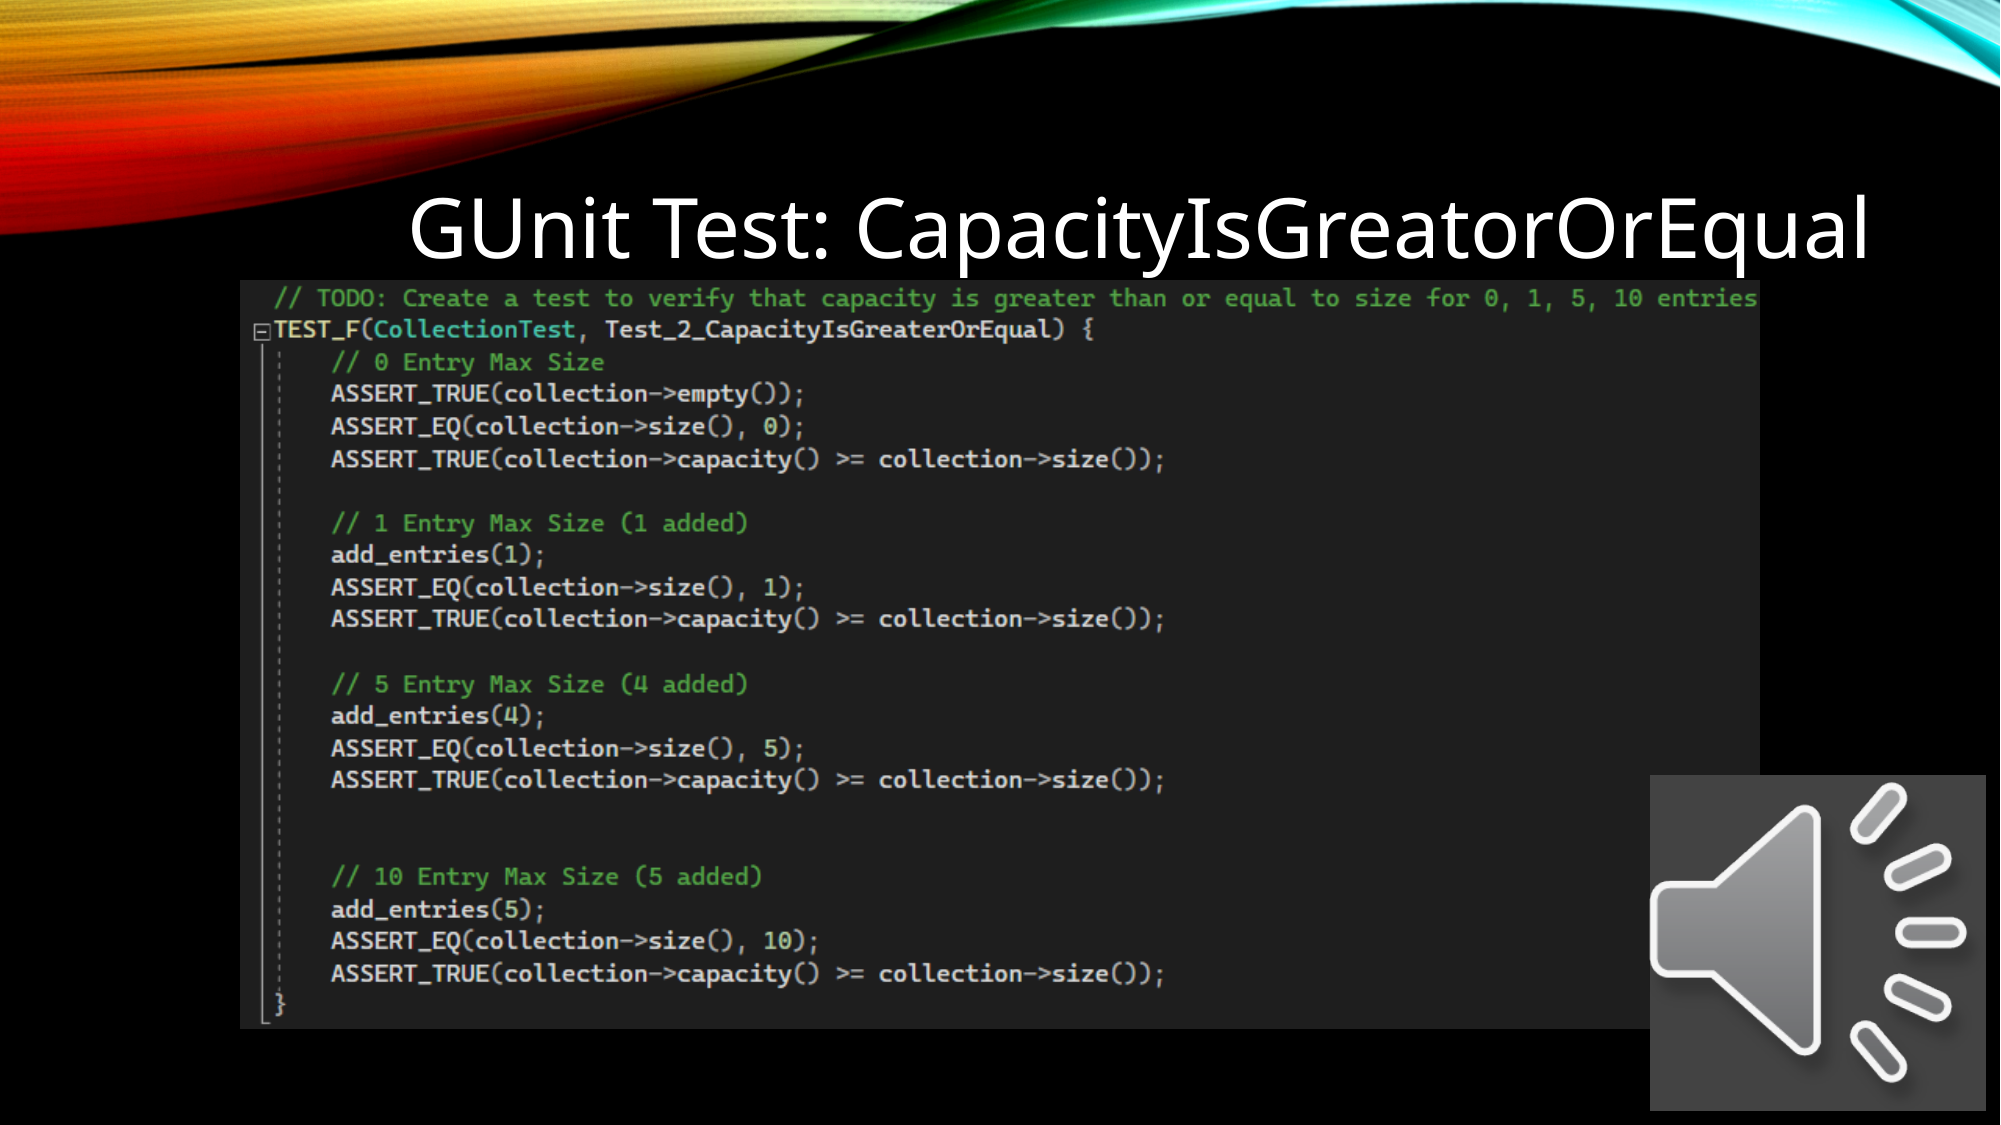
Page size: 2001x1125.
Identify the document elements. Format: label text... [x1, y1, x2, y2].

picture [0, 0, 2000, 237]
picture [240, 280, 1987, 1112]
title GUnit Test: CapacityIsGreatorOrEqual [112, 125, 1888, 338]
